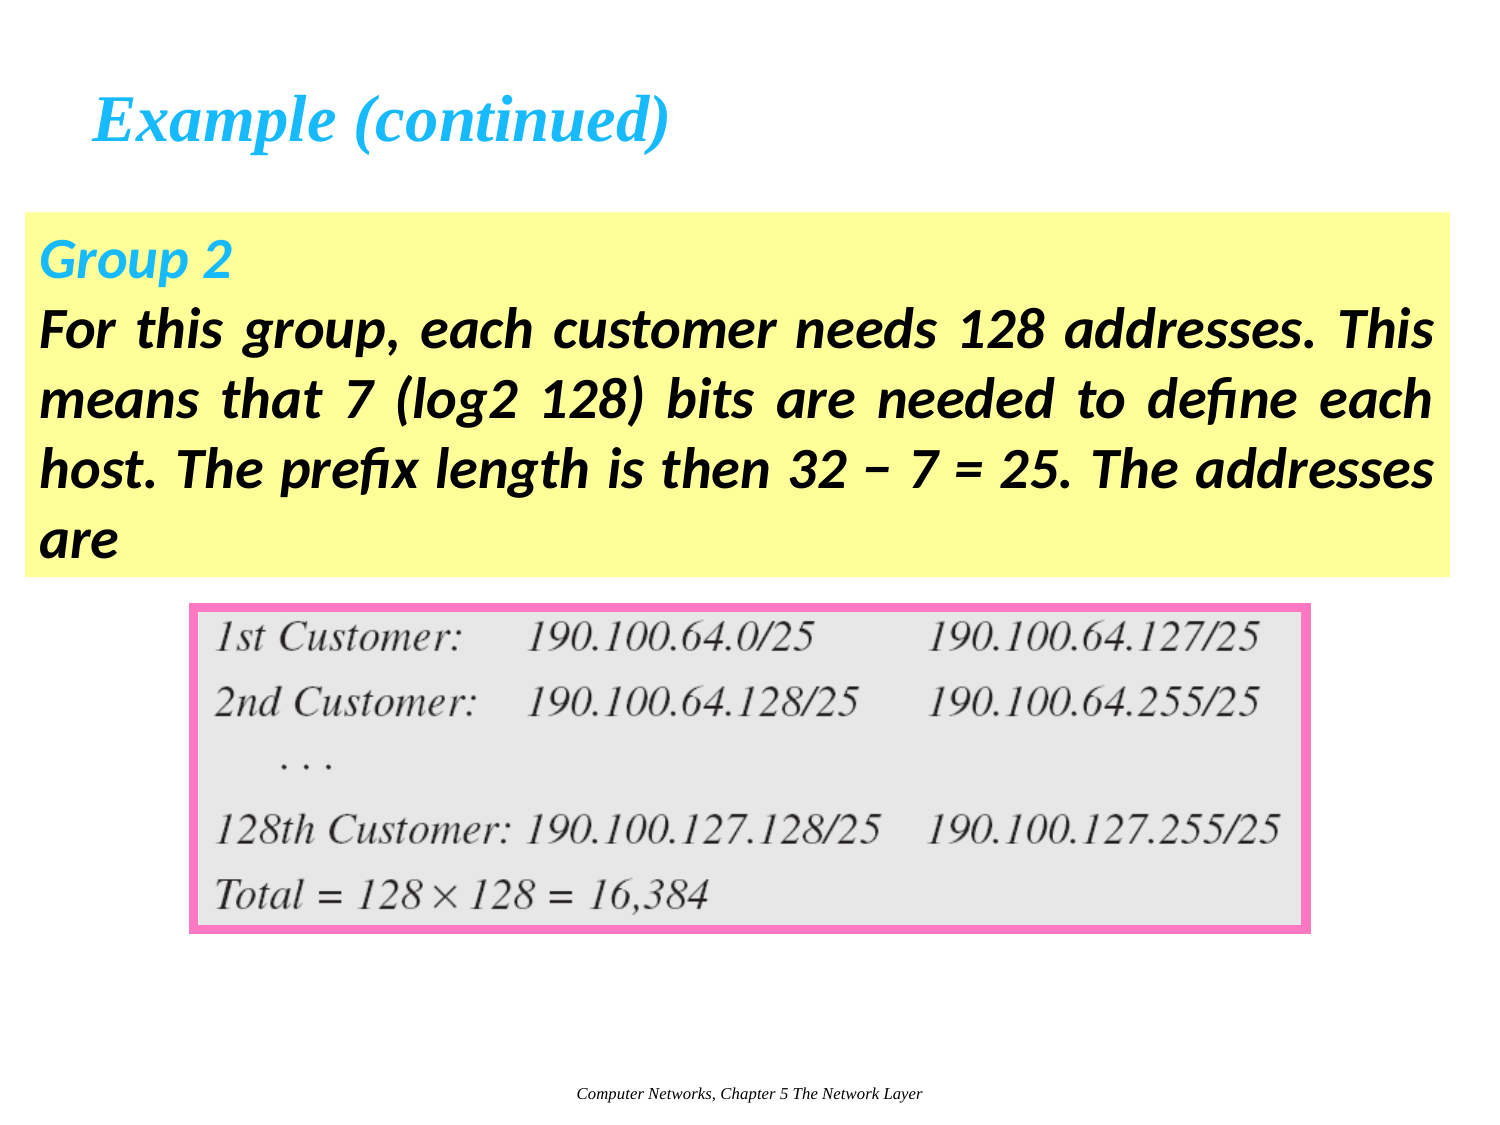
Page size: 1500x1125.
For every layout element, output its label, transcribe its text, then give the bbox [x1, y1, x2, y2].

text_box Example (continued) [77, 67, 688, 163]
picture [198, 611, 1302, 926]
text_box Group 2 For this group, each customer needs 128 addresses. This means that 7 (log2 128) bits are needed to define each host. The prefix length is then 32 − 7 = 25. The addresses are [24, 212, 1450, 578]
footer Computer Networks, Chapter 5 The Network Layer [0, 1074, 1500, 1125]
